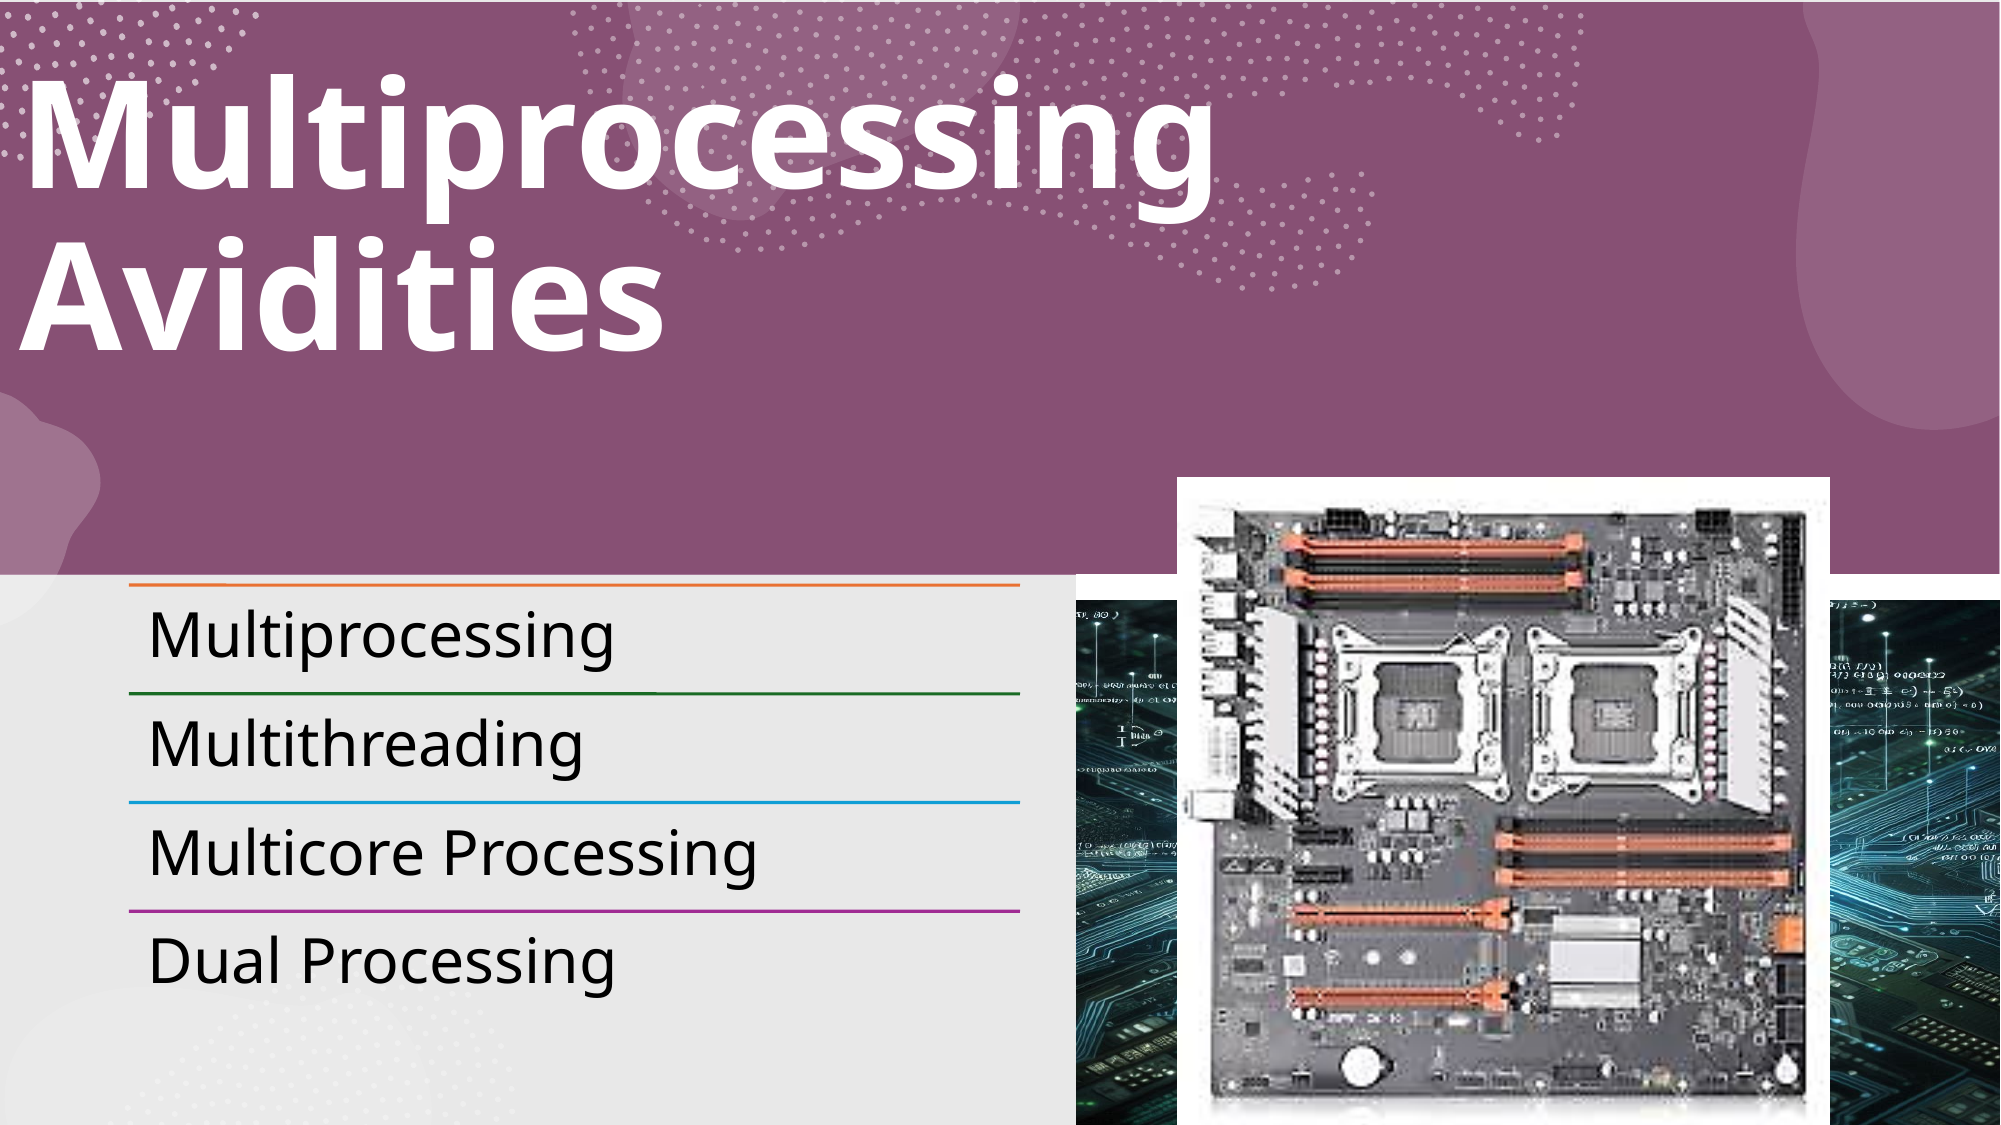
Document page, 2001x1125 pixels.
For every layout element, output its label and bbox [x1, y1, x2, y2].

text_box [0, 0, 2000, 1125]
picture [1076, 477, 2000, 1125]
